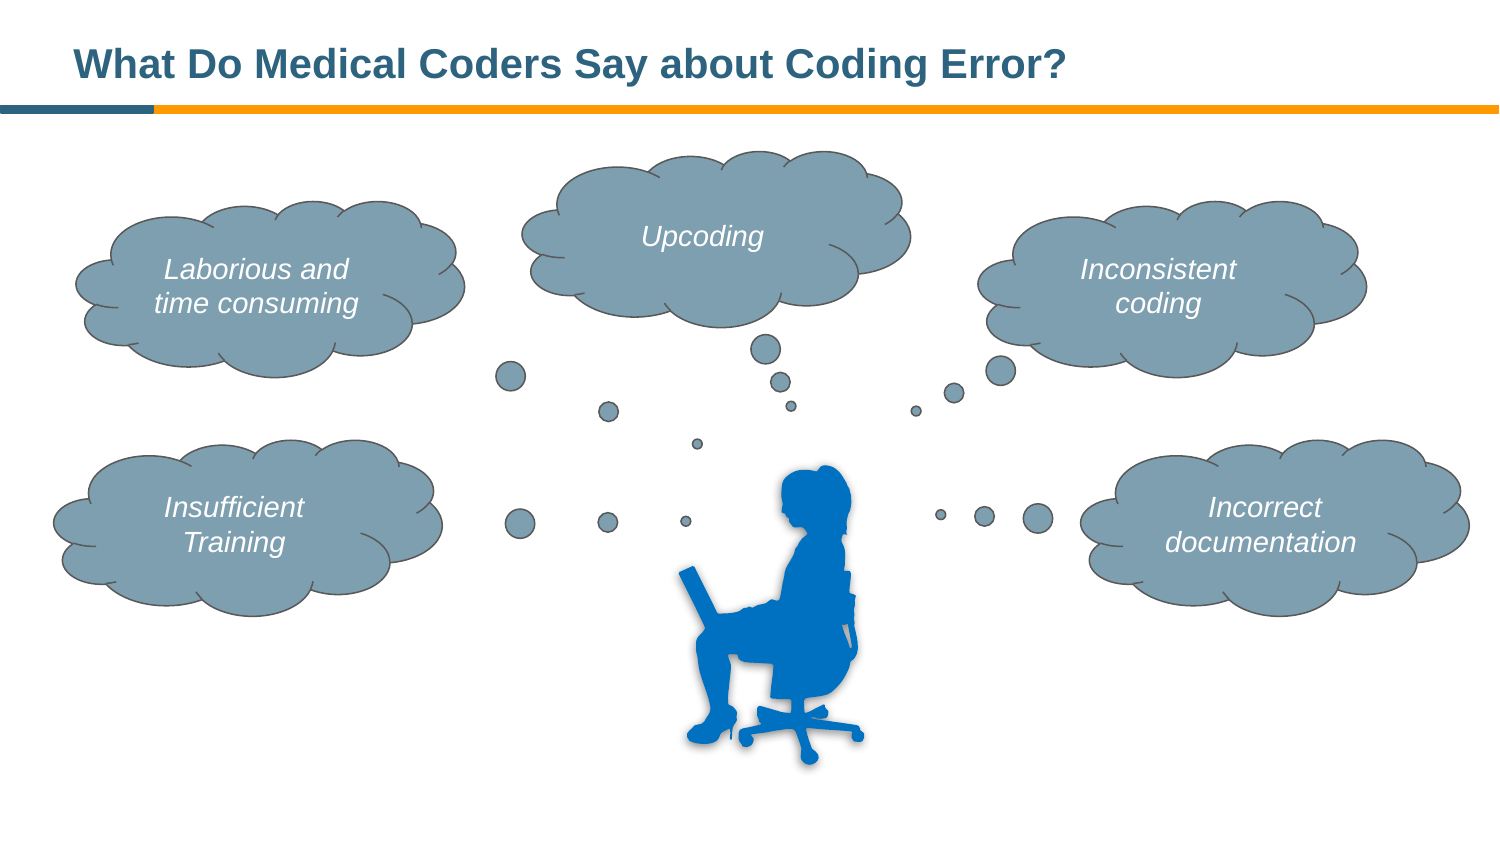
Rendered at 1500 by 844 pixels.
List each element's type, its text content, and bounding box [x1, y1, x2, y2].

text_box [678, 465, 865, 765]
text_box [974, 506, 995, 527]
text_box Inconsistent coding [986, 356, 1016, 386]
title What Do Medical Coders Say about Coding Error? [58, 22, 1485, 101]
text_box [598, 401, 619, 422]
text_box Insufficient Training [53, 440, 443, 617]
text_box Insufficient Training [598, 512, 618, 533]
text_box Incorrect documentation [1080, 440, 1470, 617]
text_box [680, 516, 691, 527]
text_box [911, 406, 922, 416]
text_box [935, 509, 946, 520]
text_box Insufficient Training [505, 509, 535, 539]
text_box Upcoding [521, 151, 911, 328]
text_box Upcoding [750, 334, 781, 364]
text_box Incorrect documentation [1023, 503, 1053, 534]
text_box Laborious and time consuming [495, 361, 526, 391]
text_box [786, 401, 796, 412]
text_box Laborious and time consuming [75, 201, 465, 378]
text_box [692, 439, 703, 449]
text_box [0, 105, 1499, 114]
text_box Inconsistent coding [944, 383, 964, 403]
text_box Upcoding [770, 372, 791, 392]
text_box Inconsistent coding [977, 201, 1367, 378]
